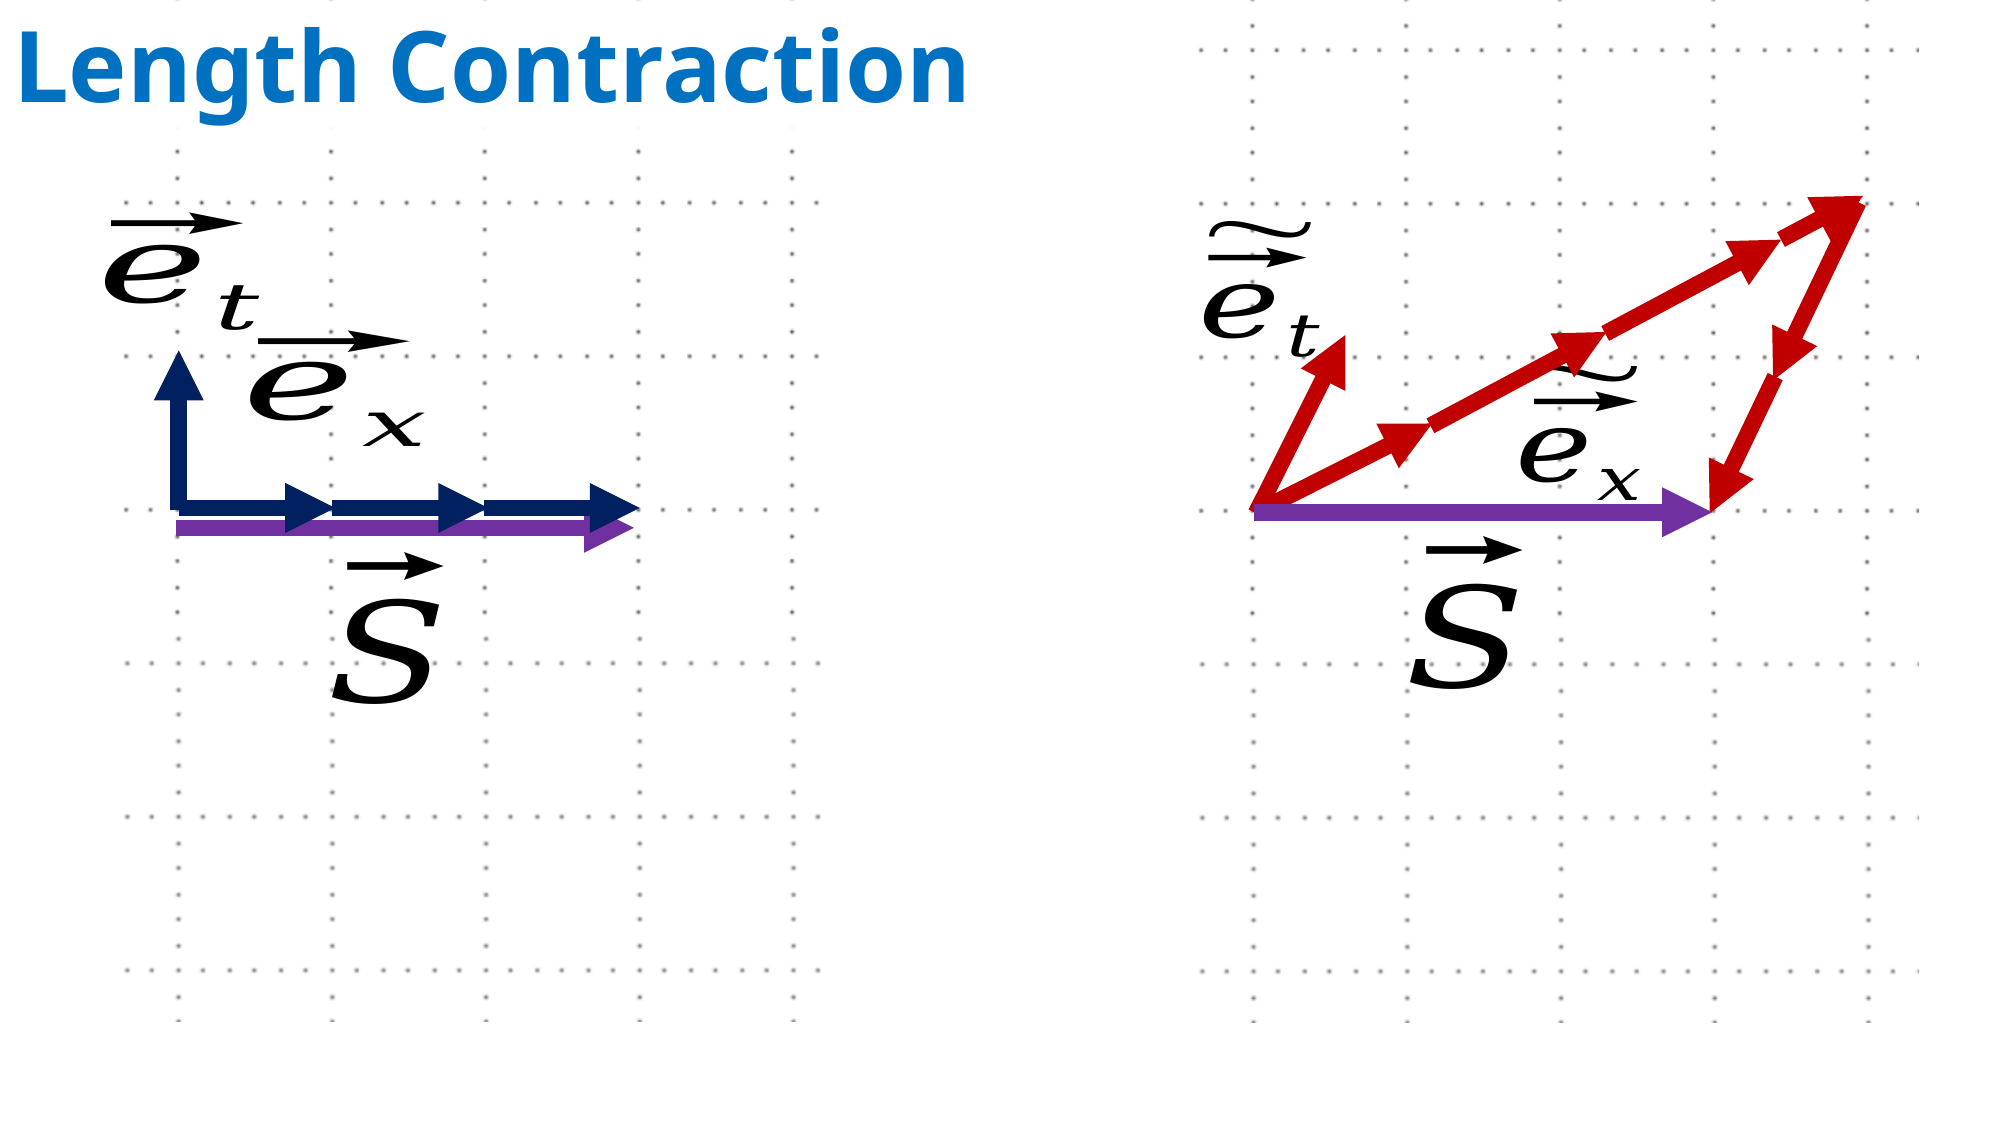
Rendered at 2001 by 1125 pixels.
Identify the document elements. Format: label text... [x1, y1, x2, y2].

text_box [175, 527, 634, 732]
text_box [1536, 91, 1757, 530]
picture [0, 140, 967, 1022]
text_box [96, 208, 434, 511]
picture [1028, 0, 2000, 1023]
text_box Length Contraction [16, 14, 994, 128]
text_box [1254, 512, 1713, 717]
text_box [1190, 219, 1536, 515]
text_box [1630, 280, 1938, 436]
